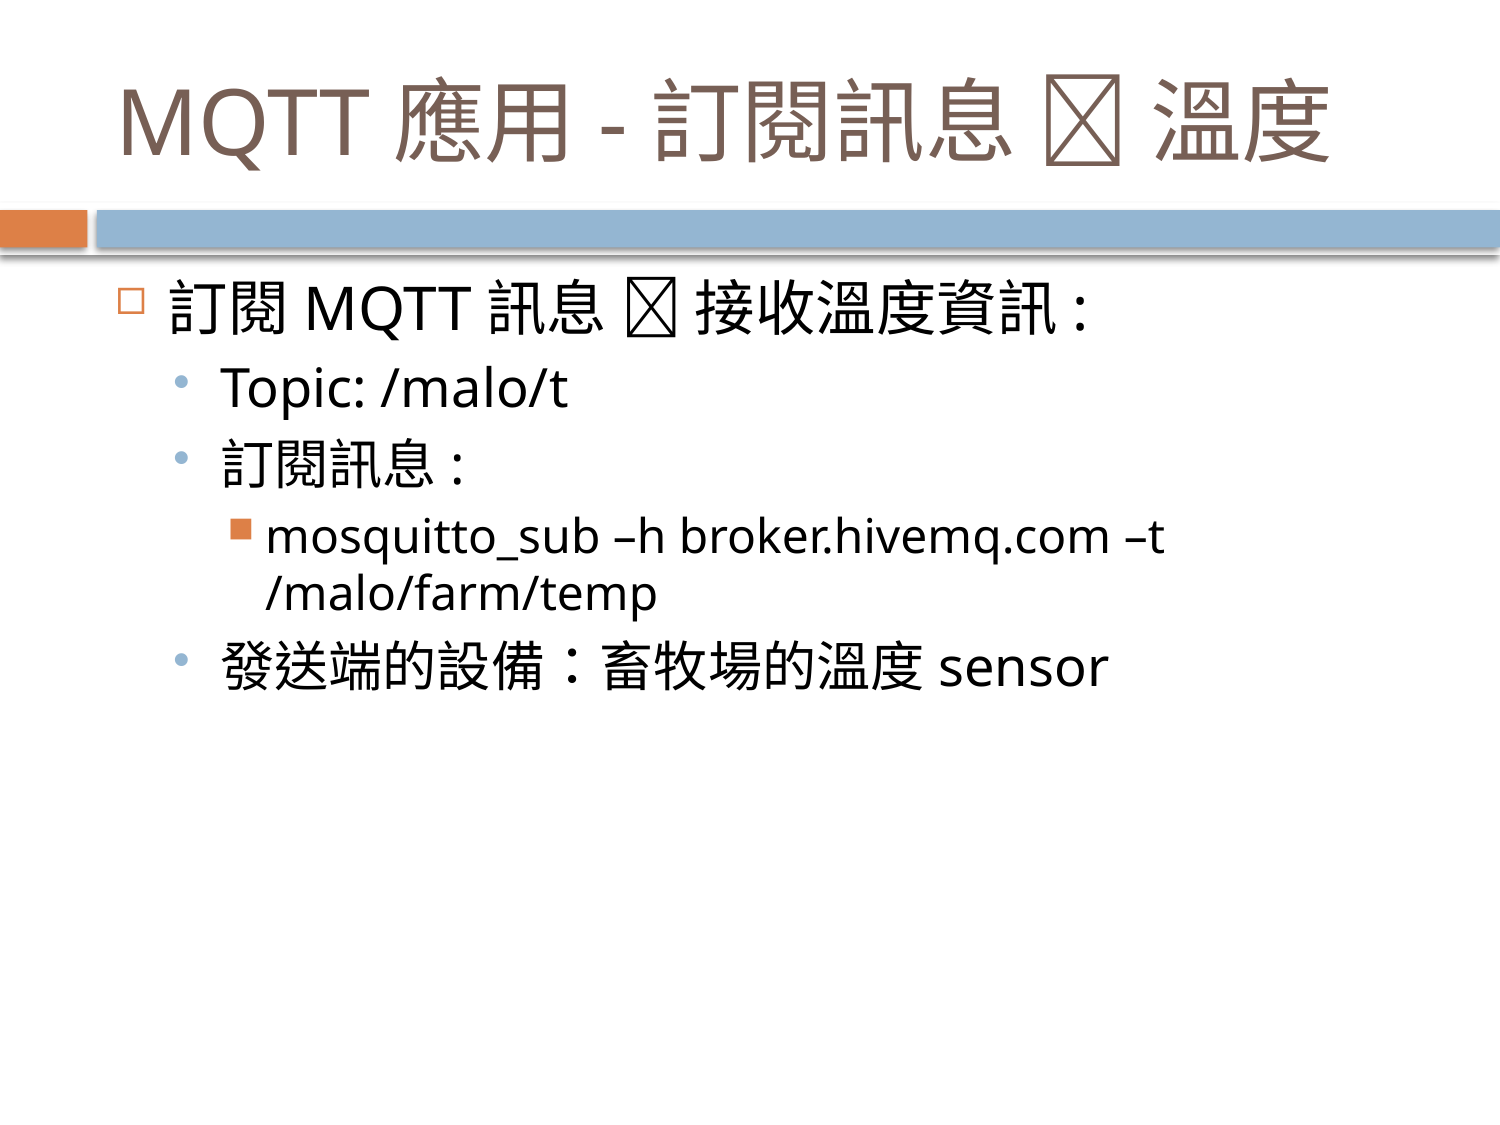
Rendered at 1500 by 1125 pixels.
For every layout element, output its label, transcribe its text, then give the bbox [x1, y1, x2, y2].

title MQTT應用-訂閱訊息  溫度 [100, 37, 1438, 200]
list 訂閱MQTT訊息  接收溫度資訊: Topic: /malo/t 訂閱訊息: mosquitto_sub –h broker.hivemq.com –t /malo/farm/temp 發送端的設備：畜牧場的溫度sensor [100, 262, 1438, 1000]
